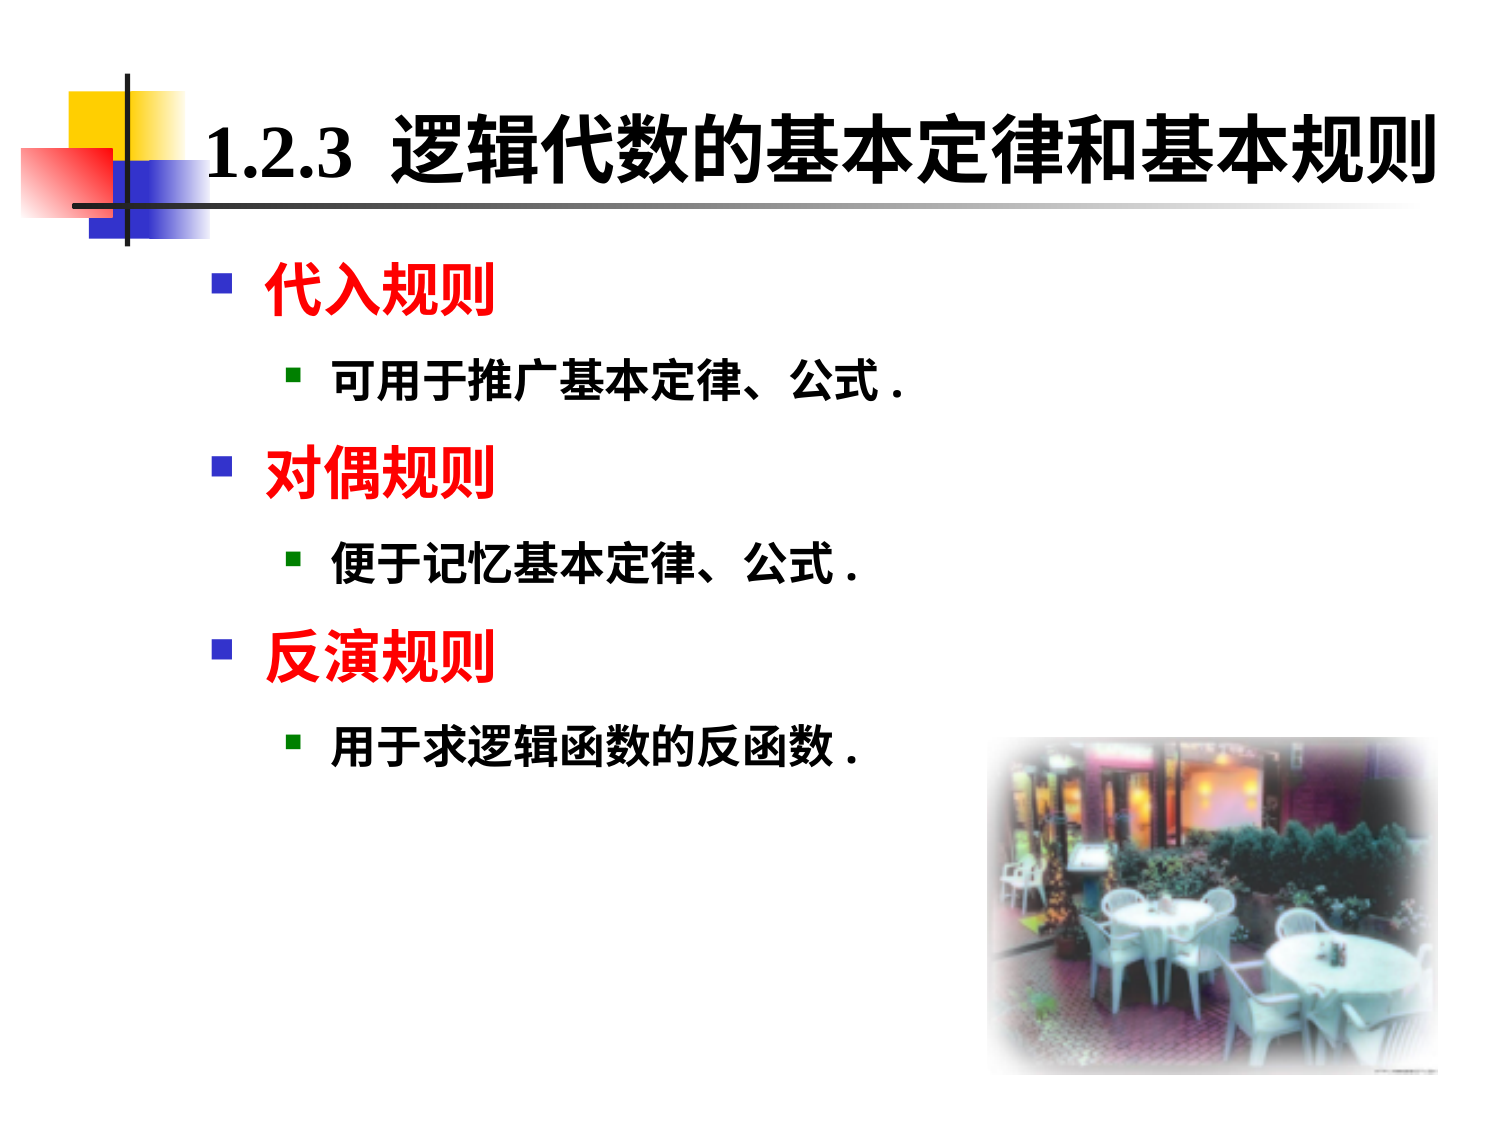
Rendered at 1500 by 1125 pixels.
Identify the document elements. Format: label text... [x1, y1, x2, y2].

picture [987, 737, 1438, 1076]
title 1.2.3 逻辑代数的基本定律和基本规则 [188, 12, 1468, 200]
text_box 代入规则 可用于推广基本定律、公式. 对偶规则 便于记忆基本定律、公式. 反演规则 用于求逻辑函数的反函数. [193, 224, 1025, 838]
